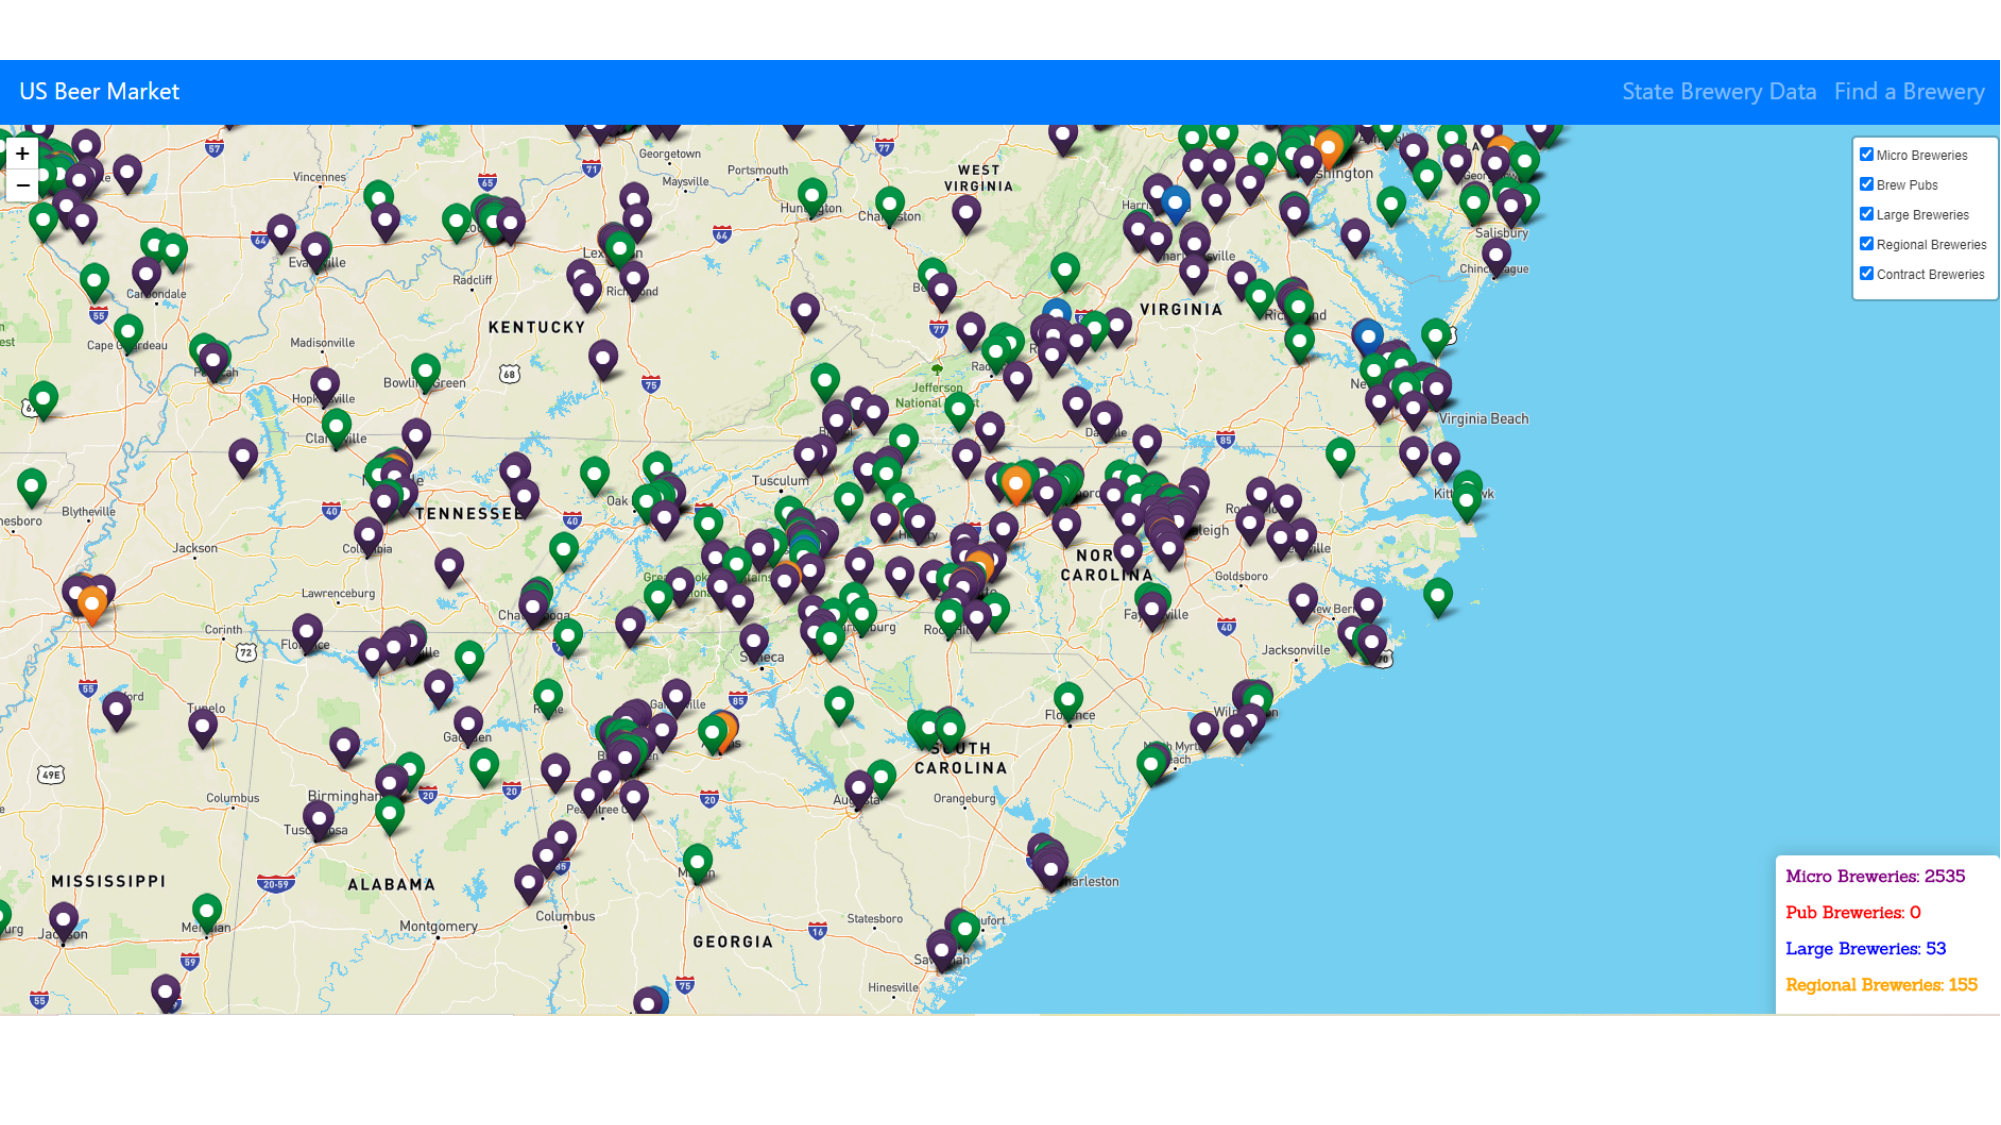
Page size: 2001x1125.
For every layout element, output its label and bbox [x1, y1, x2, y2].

list [0, 60, 2000, 1016]
